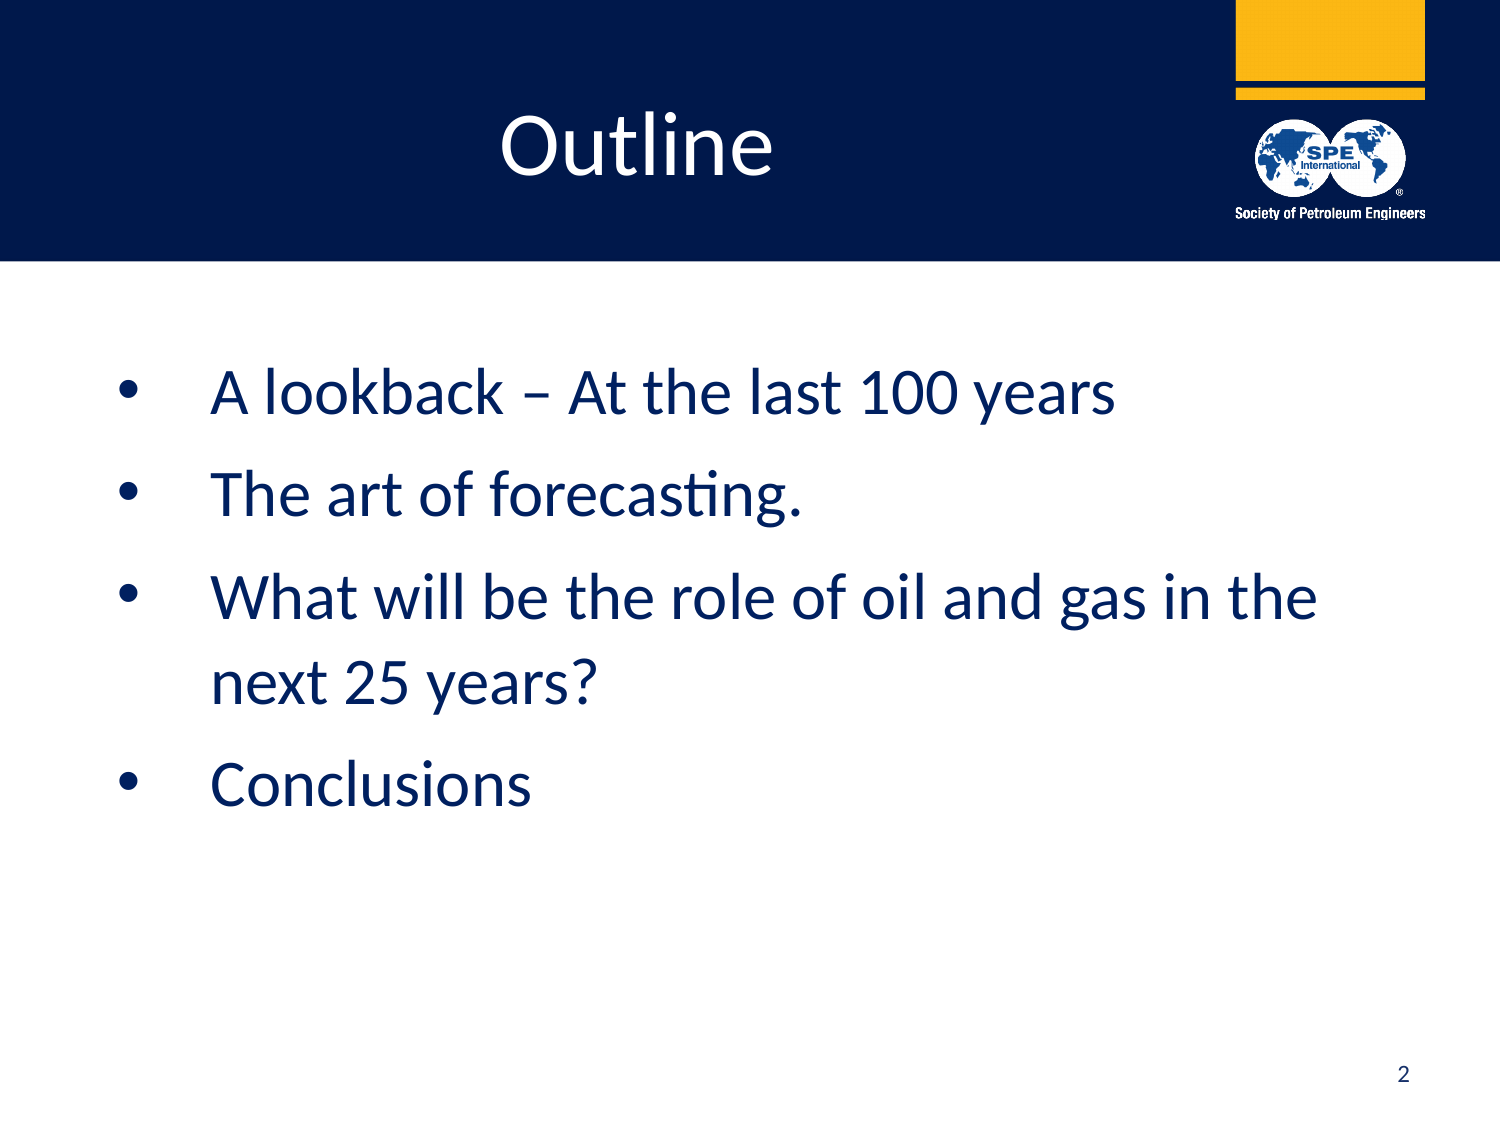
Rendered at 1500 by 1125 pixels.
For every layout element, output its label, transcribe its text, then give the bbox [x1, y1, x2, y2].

slide_number 2 [1074, 1042, 1425, 1103]
text_box A lookback – At the last 100 years The art of forecasting. What will be the role of oil and gas in the next 25 years? Conclusions [102, 335, 1427, 828]
title Outline [75, 45, 1200, 233]
